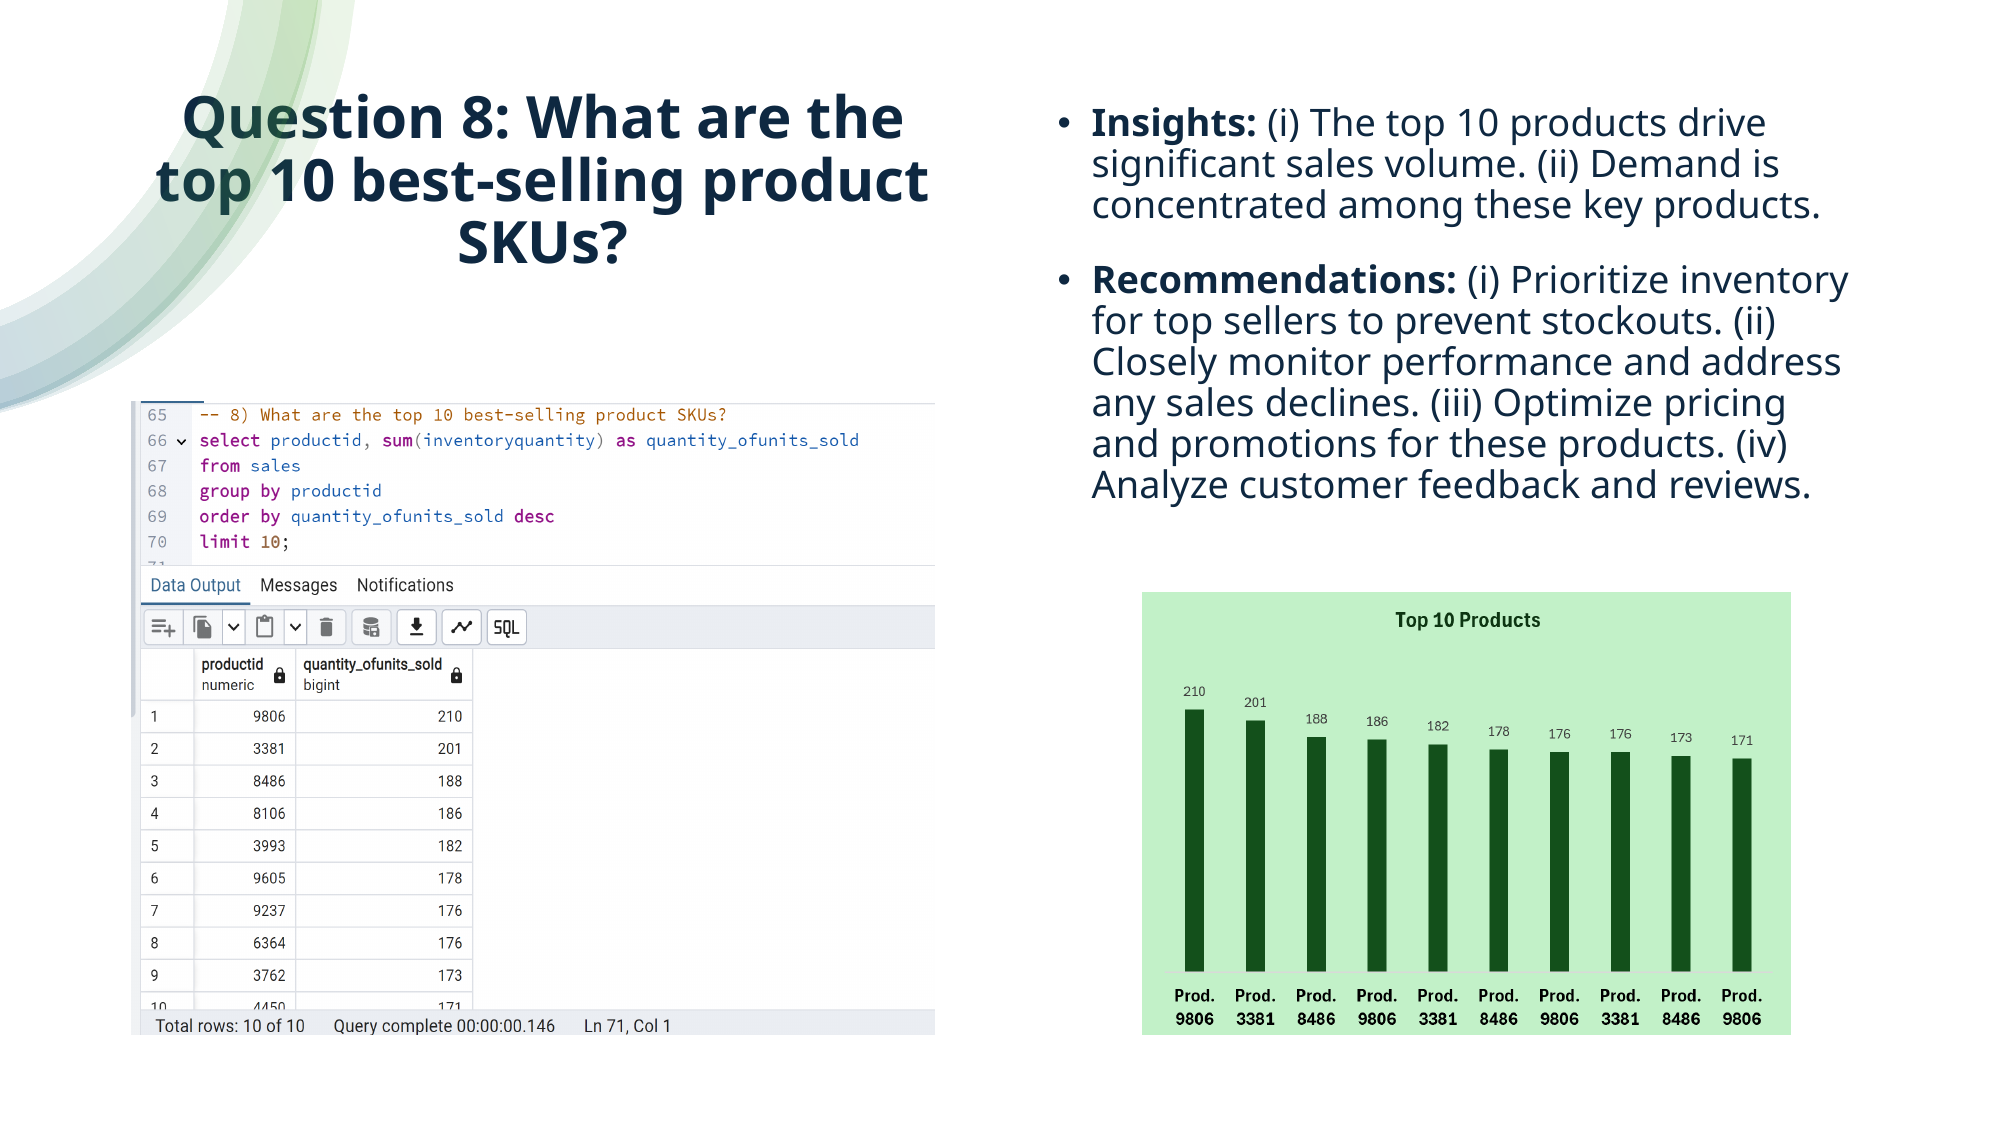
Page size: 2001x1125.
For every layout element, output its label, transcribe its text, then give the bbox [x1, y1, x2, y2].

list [131, 401, 935, 1036]
title Question 8: What are the top 10 best-selling product SKUs? [384, 71, 955, 363]
text_box [0, 0, 2000, 1125]
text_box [0, 27, 384, 386]
list Insights: (i) The top 10 products drive significant sales volume. (ii) Demand is concentrated among these key products. Recommendations: (i) Prioritize inventory for top sellers to prevent stockouts. (ii) Closely monitor performance and address any sales declines. (iii) Optimize pricing and promotions for these products. (iv) Analyze customer feedback and reviews. [1042, 55, 1868, 555]
picture [1141, 592, 1791, 1036]
